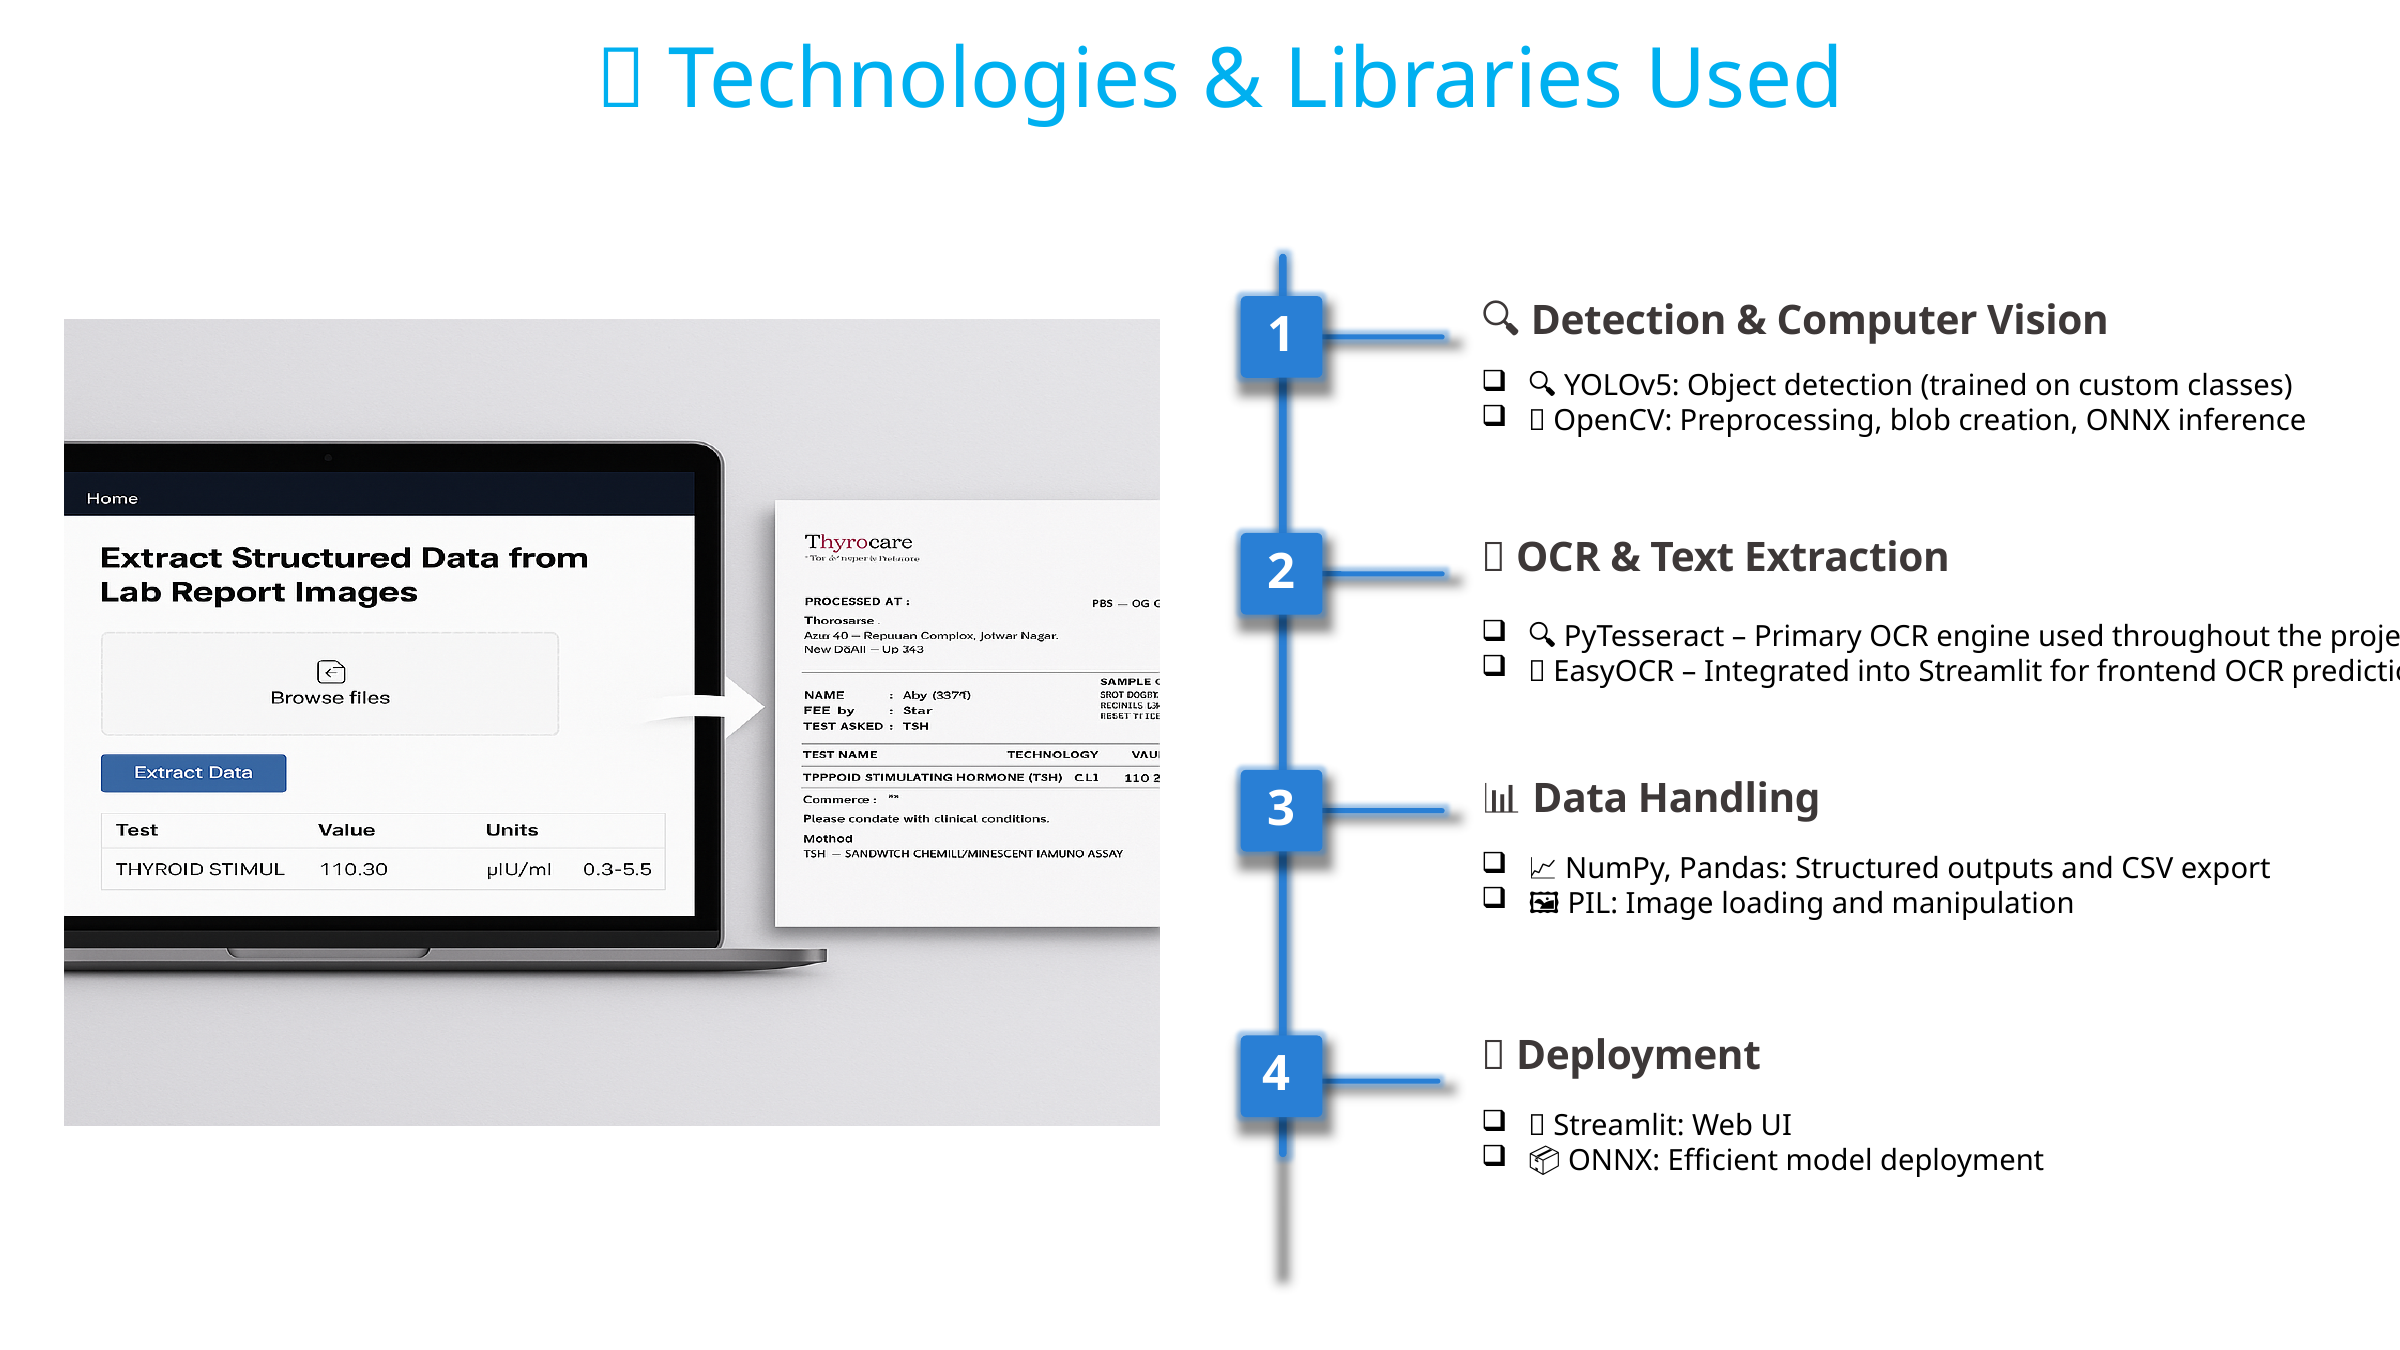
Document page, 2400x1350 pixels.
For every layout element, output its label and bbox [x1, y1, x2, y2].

text_box [64, 16, 2400, 1229]
